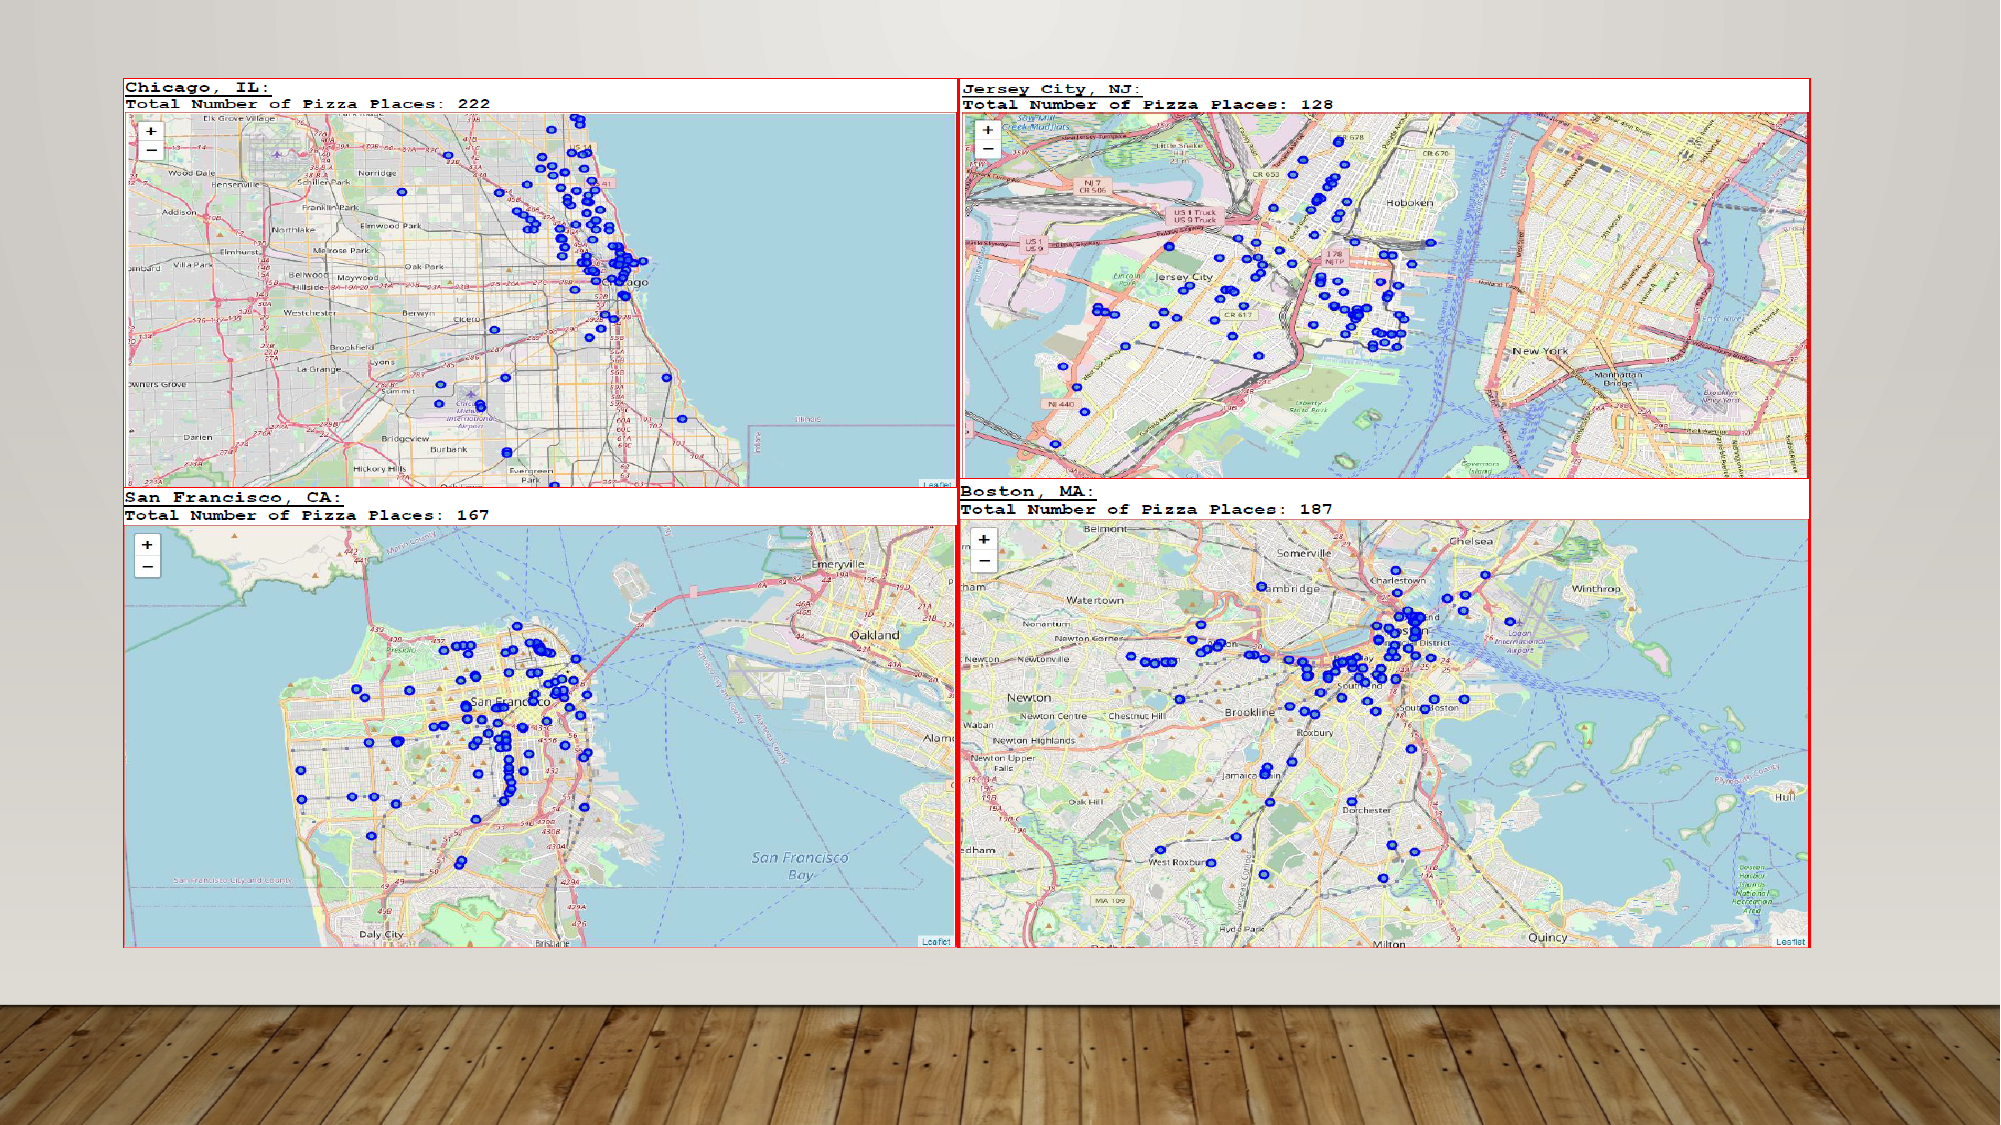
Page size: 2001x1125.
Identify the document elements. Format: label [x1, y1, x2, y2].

picture [0, 1006, 2000, 1125]
picture [123, 78, 1811, 948]
text_box [0, 330, 2000, 1004]
text_box [0, 0, 2000, 330]
